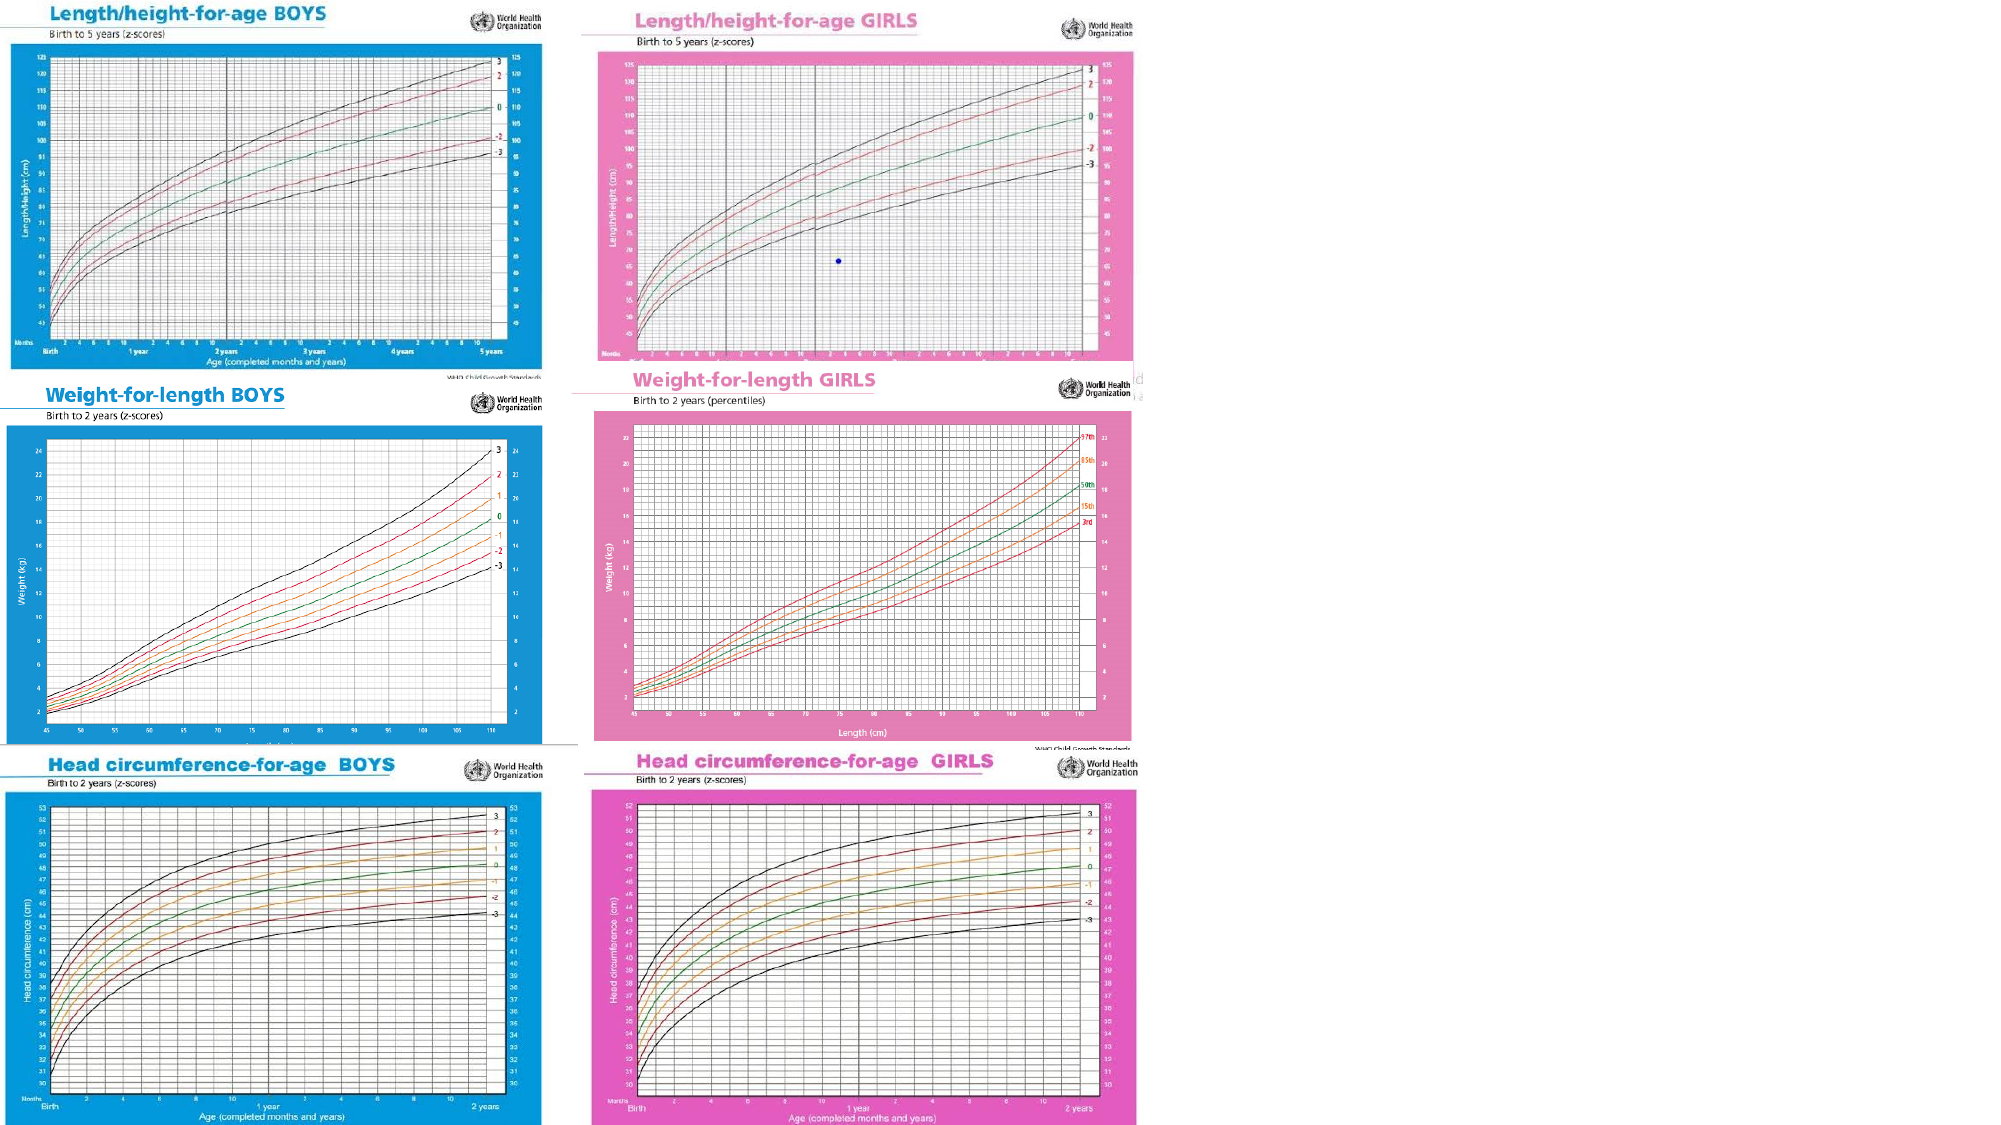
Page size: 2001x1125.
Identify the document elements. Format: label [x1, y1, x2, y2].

list [0, 744, 578, 1125]
picture [571, 0, 1143, 1125]
picture [0, 0, 547, 744]
